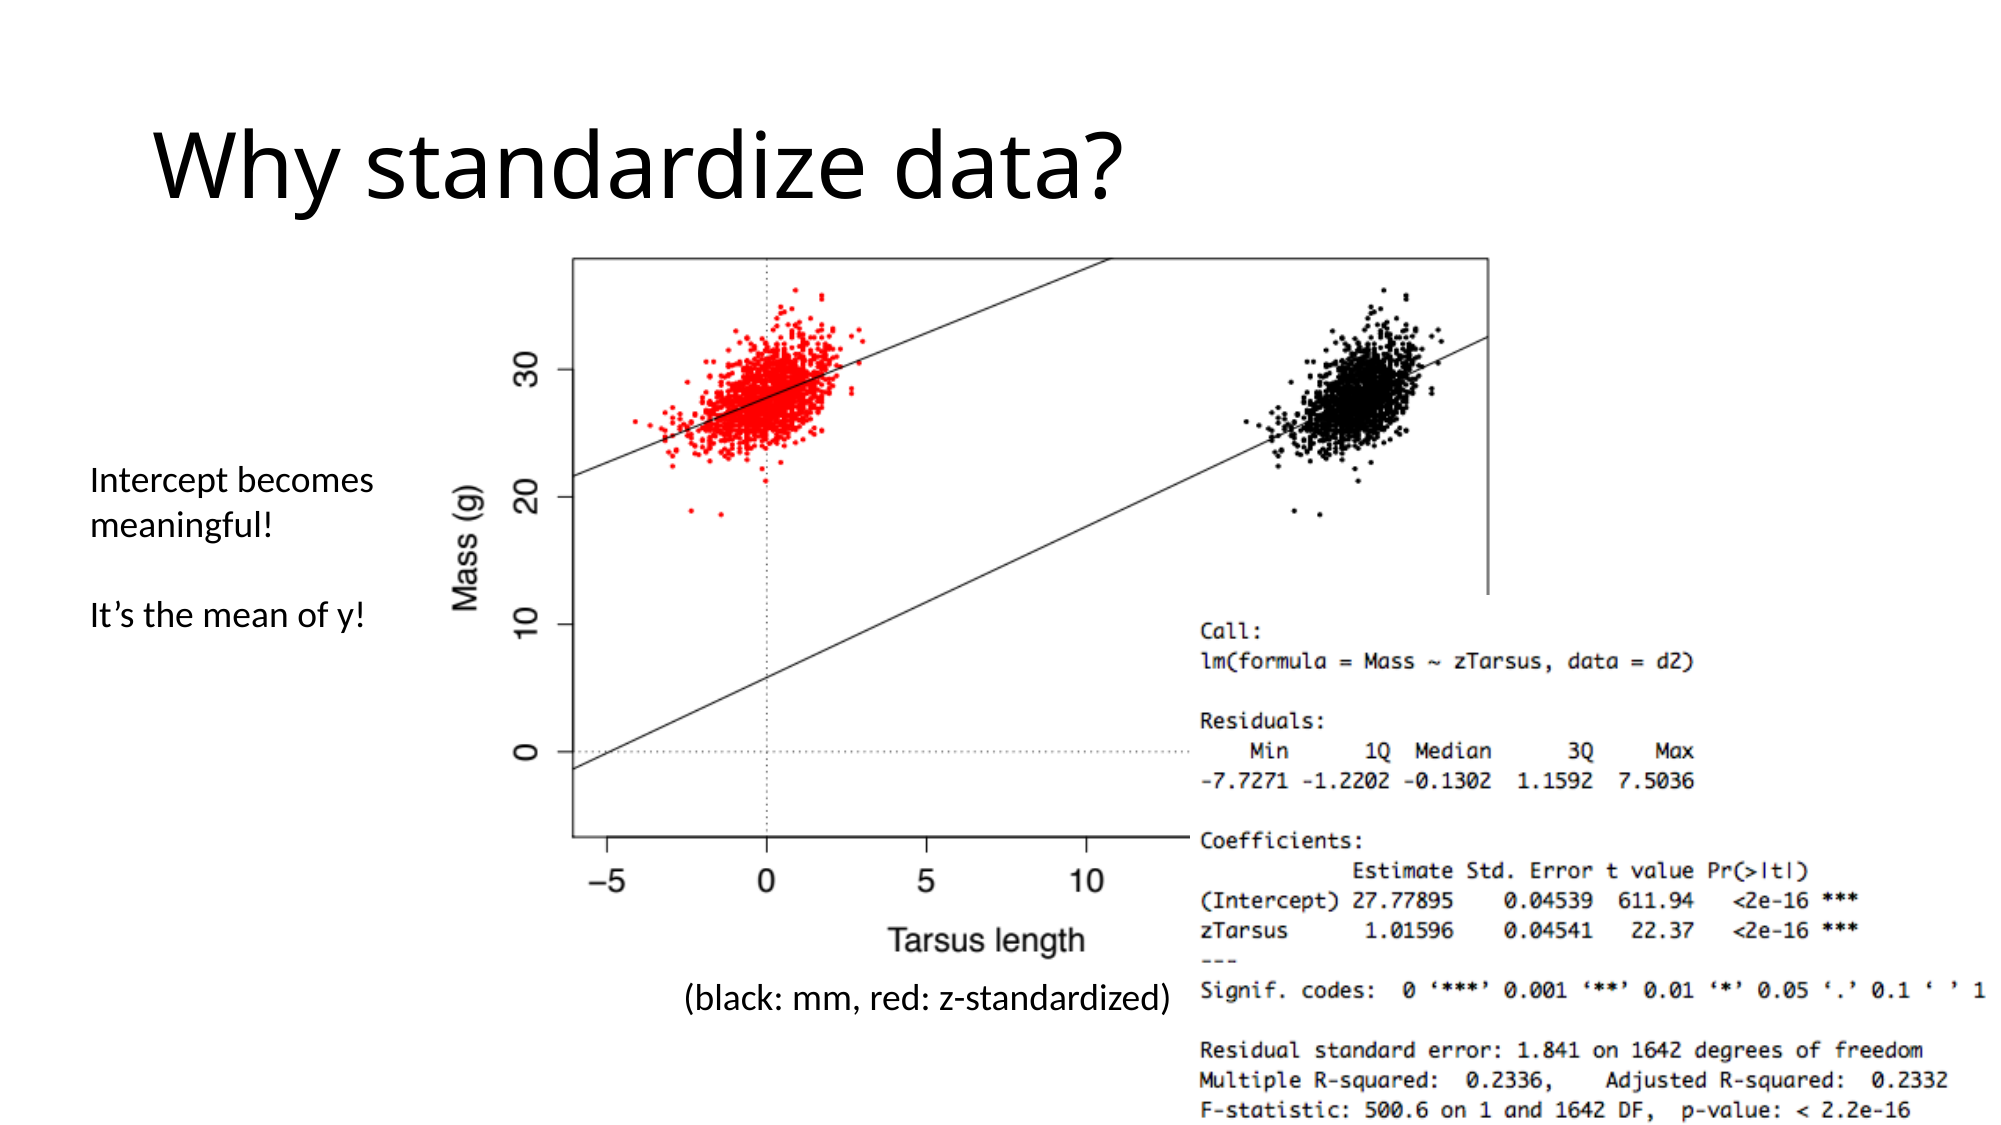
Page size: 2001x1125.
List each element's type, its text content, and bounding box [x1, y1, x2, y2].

picture [449, 137, 2000, 1125]
text_box (black: mm, red: z-standardized) [668, 988, 1187, 1026]
title Why standardize data? [137, 59, 1863, 278]
text_box Intercept becomes meaningful! It’s the mean of y! [74, 447, 421, 688]
